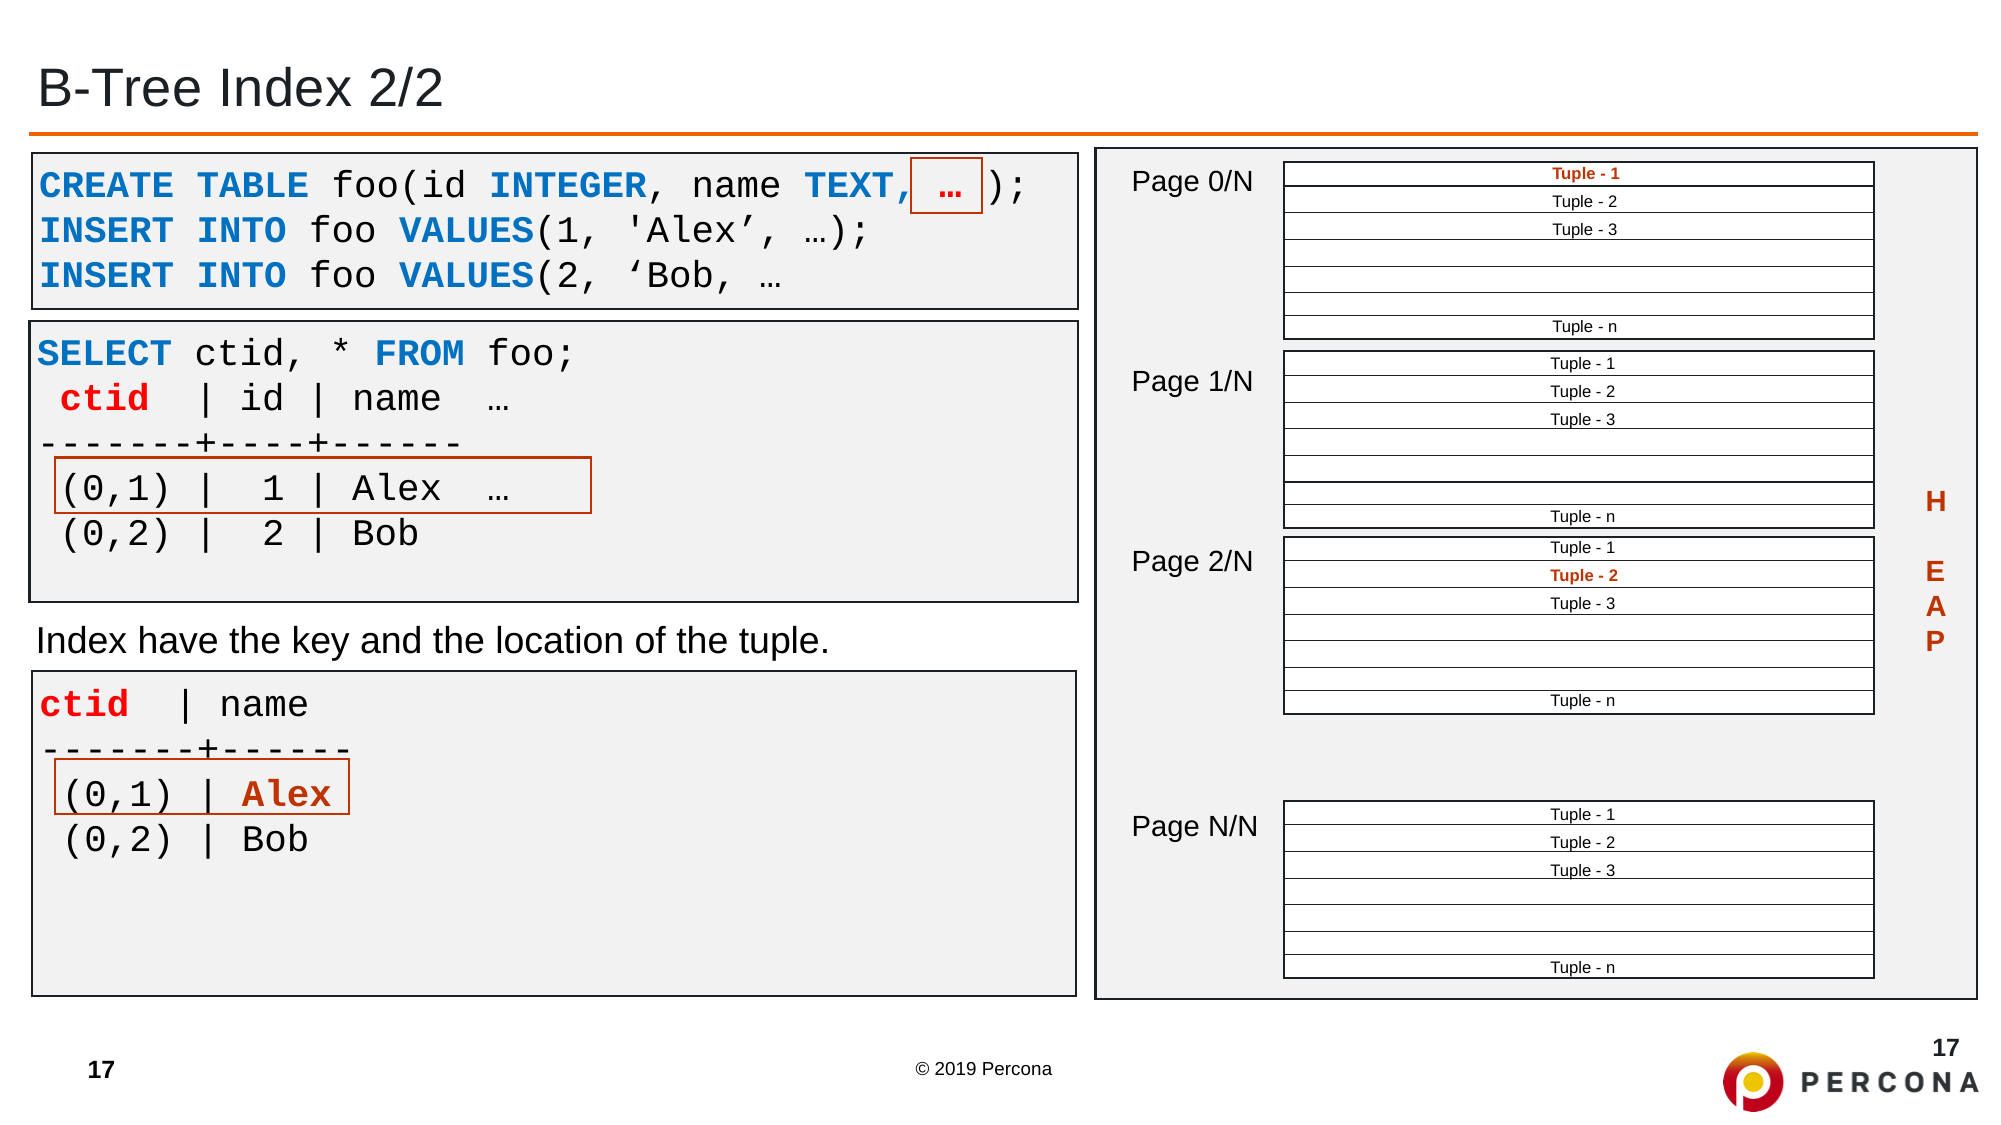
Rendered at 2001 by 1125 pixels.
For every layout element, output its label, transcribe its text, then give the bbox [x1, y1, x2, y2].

text_box [910, 158, 982, 214]
text_box Tuple - 1 [1535, 530, 1703, 536]
text_box CREATE TABLE foo(id INTEGER, name TEXT, … ); INSERT INTO foo VALUES(1, 'Alex’, …); INSERT INTO foo VALUES(2, ‘Bob, … [31, 152, 1078, 309]
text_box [1283, 351, 1875, 529]
text_box Page 2/N [1116, 535, 1284, 585]
text_box [54, 758, 350, 815]
text_box ctid | name -------+------ (0,1) | Alex (0,2) | Bob [31, 670, 1076, 997]
text_box SELECT ctid, * FROM foo; ctid | id | name … -------+----+------ (0,1) | 1 | Alex … (0,2) | 2 | Bob [29, 320, 1078, 603]
picture [1723, 1052, 1979, 1112]
text_box Tuple - 1 [1537, 155, 1705, 161]
text_box H EAP [1910, 161, 1955, 978]
text_box [54, 457, 592, 513]
slide_number 17 [1920, 1028, 1972, 1066]
text_box Tuple - n [1537, 340, 1705, 344]
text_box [1283, 161, 1875, 340]
text_box Tuple - 1 [1535, 796, 1703, 800]
text_box Index have the key and the location of the tuple. [28, 608, 1030, 670]
text_box Tuple - n [1535, 978, 1703, 985]
text_box Page N/N [1116, 799, 1284, 850]
text_box Page 1/N [1116, 354, 1283, 405]
text_box Tuple - 1 [1535, 345, 1703, 351]
text_box [1095, 147, 1977, 999]
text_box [1283, 800, 1875, 978]
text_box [1283, 536, 1875, 714]
text_box Tuple - n [1535, 714, 1703, 718]
text_box Page 0/N [1116, 155, 1284, 205]
title B-Tree Index 2/2 [29, 29, 1979, 148]
